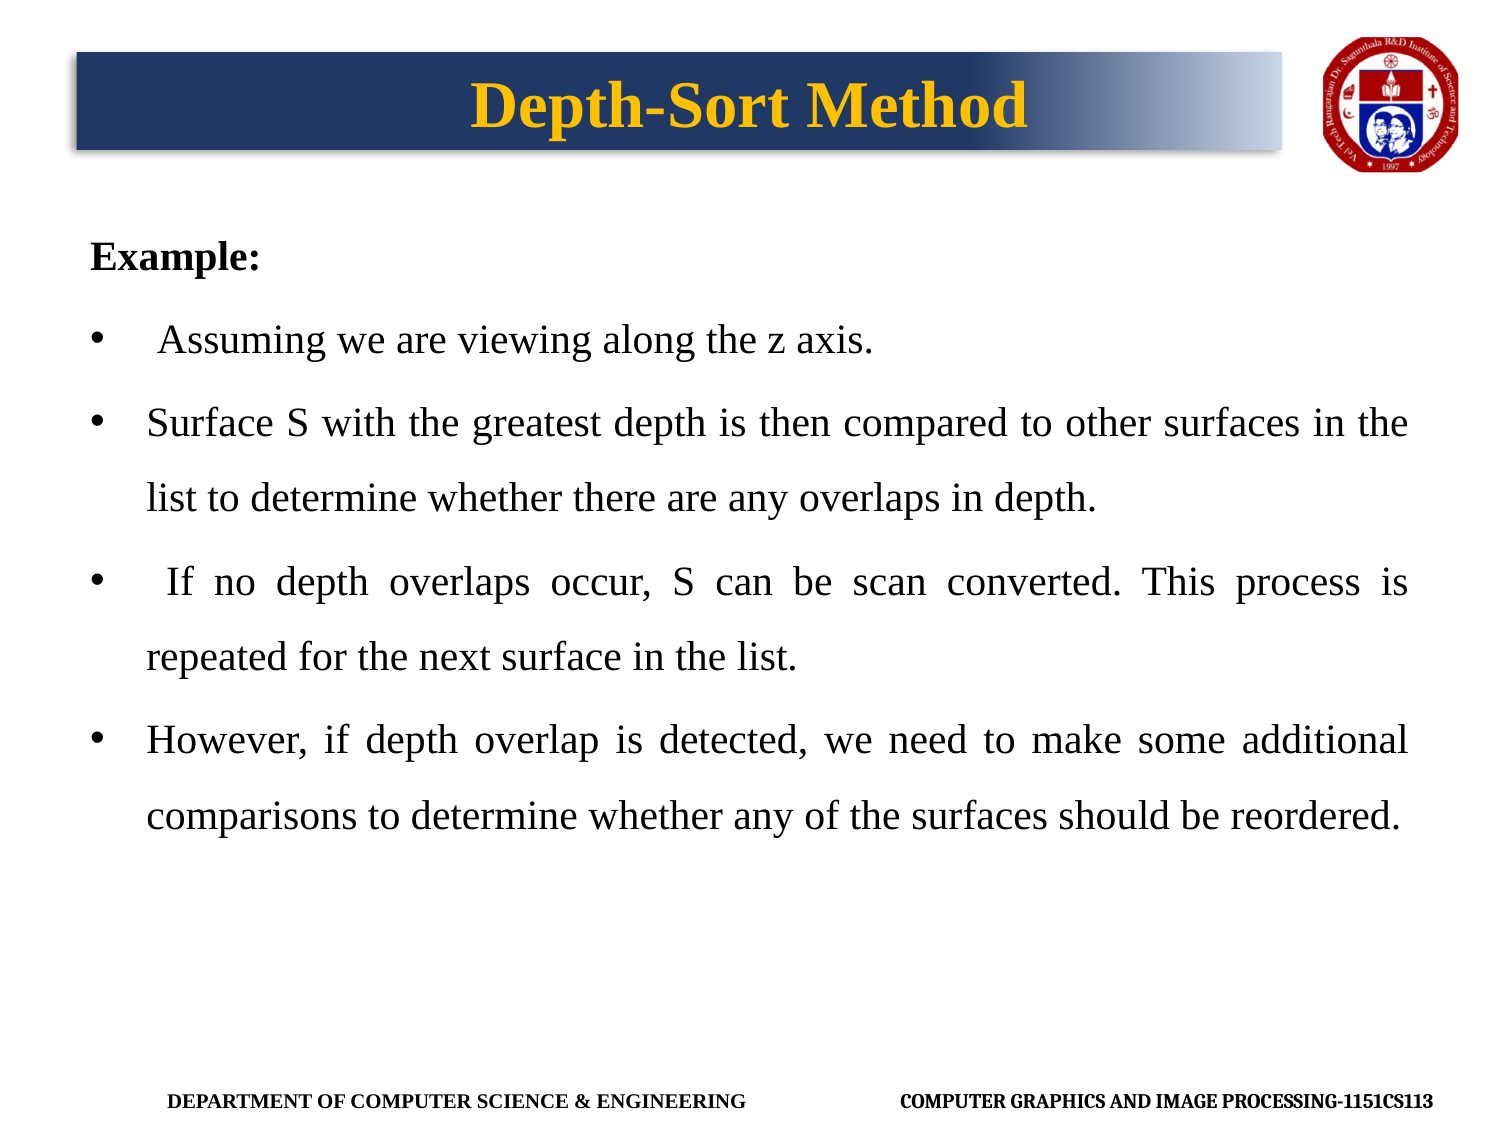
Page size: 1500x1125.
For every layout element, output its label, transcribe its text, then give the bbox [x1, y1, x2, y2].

title Depth-Sort Method [75, 7, 1425, 195]
list Example: Assuming we are viewing along the z axis. Surface S with the greatest depth is then compared to other surfaces in the list to determine whether there are any overlaps in depth. If no depth overlaps occur, S can be scan converted. This process is repeated for the next surface in the list. However, if depth overlap is detected, we need to make some additional comparisons to determine whether any of the surfaces should be reordered. [75, 195, 1425, 880]
picture [1425, 38, 1458, 172]
